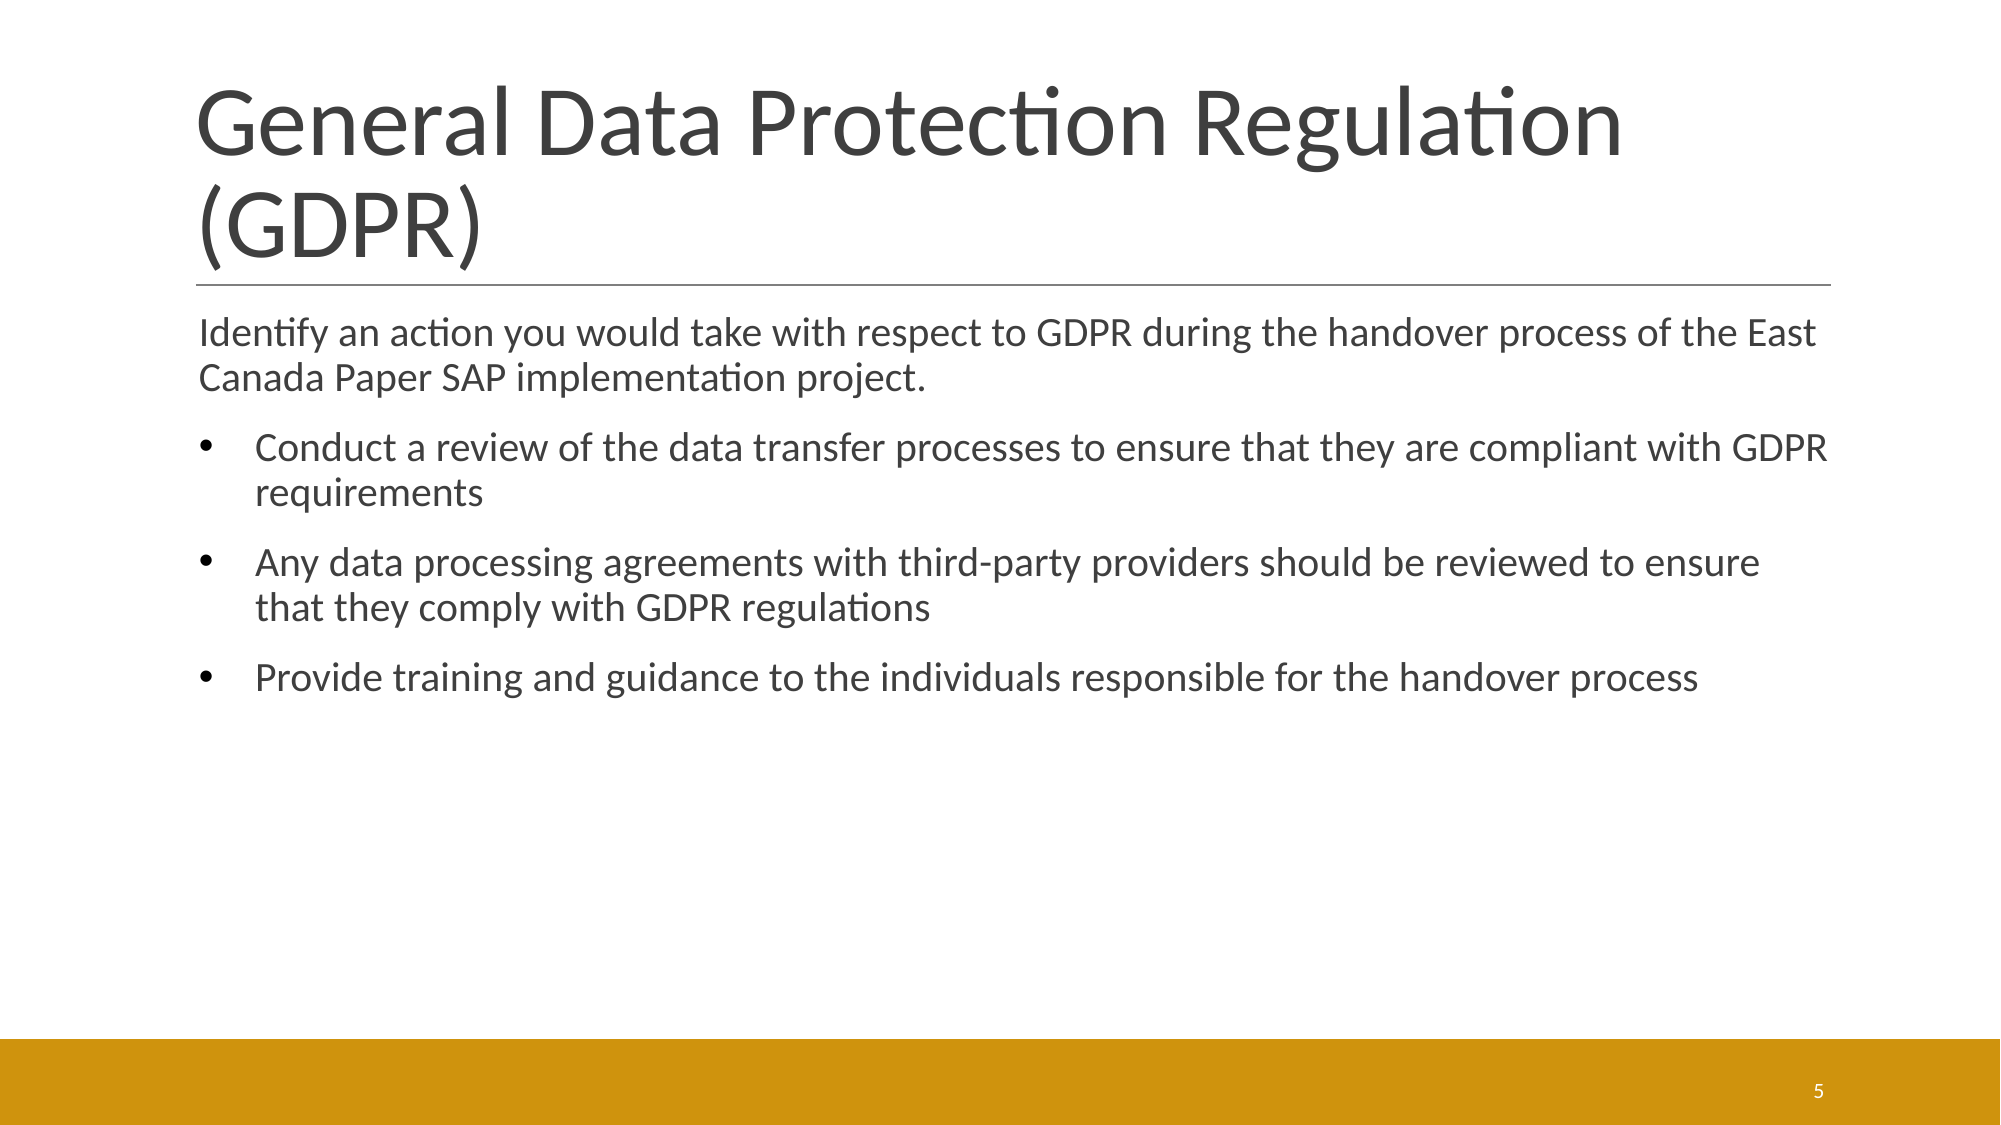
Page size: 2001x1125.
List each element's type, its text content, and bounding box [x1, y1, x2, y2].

title General Data Protection Regulation (GDPR) [180, 47, 1830, 285]
list Identify an action you would take with respect to GDPR during the handover process of the East Canada Paper SAP implementation project. Conduct a review of the data transfer processes to ensure that they are compliant with GDPR requirements Any data processing agreements with third-party providers should be reviewed to ensure that they comply with GDPR regulations Provide training and guidance to the individuals responsible for the handover process [180, 302, 1830, 963]
slide_number 5 [1624, 1059, 1840, 1120]
